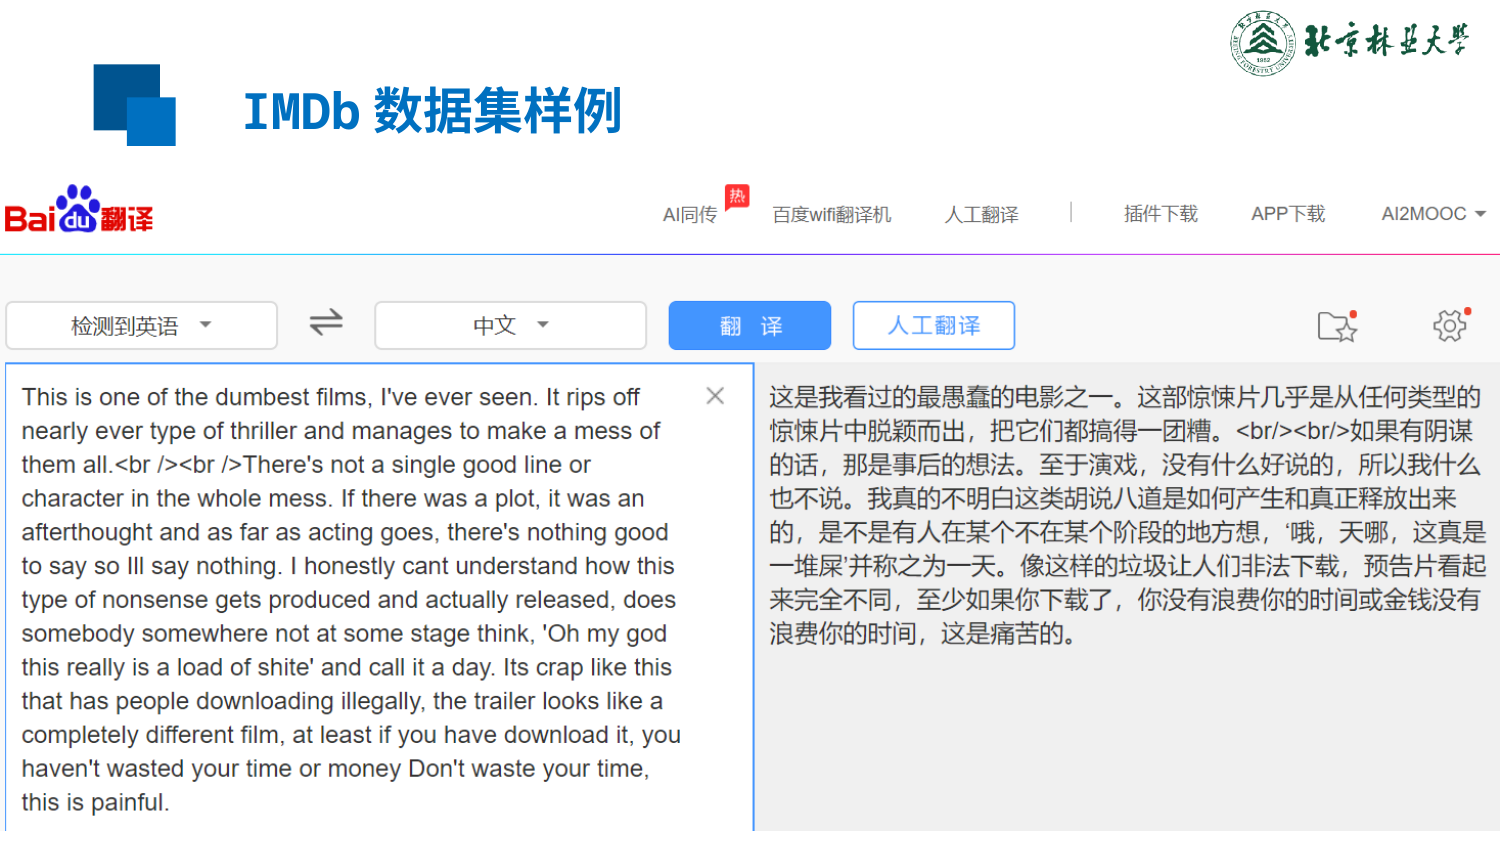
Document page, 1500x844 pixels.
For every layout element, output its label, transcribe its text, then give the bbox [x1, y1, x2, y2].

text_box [93, 64, 176, 147]
picture [0, 0, 1500, 844]
text_box IMDb数据集样例 [226, 72, 925, 148]
